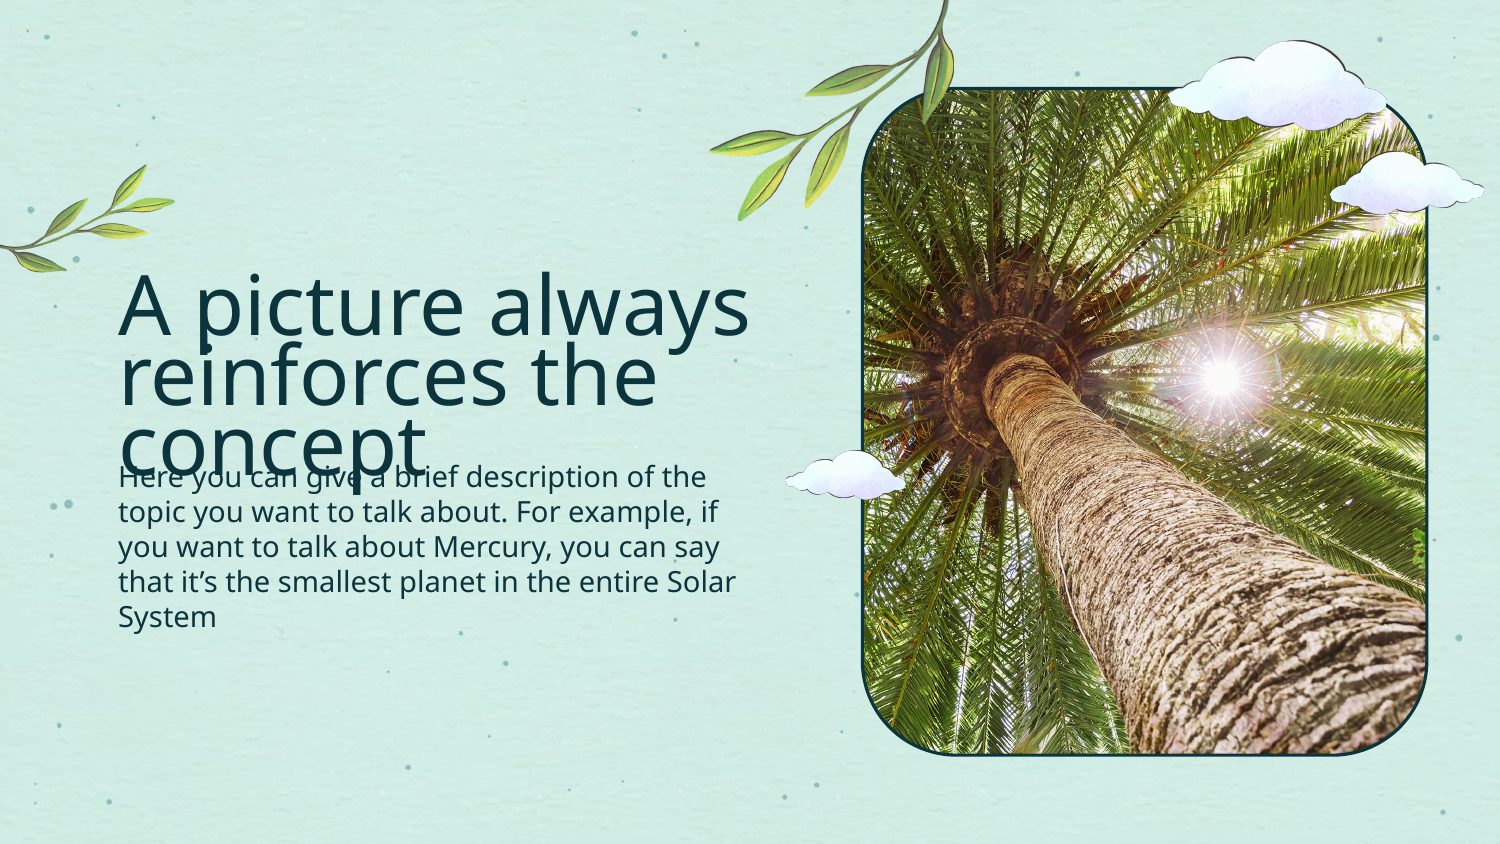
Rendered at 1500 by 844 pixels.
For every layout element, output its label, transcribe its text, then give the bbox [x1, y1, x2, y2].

title A picture always reinforces the concept [118, 264, 809, 430]
subtitle Here you can give a brief description of the topic you want to talk about. For example, if you want to talk about Mercury, you can say that it’s the smallest planet in the entire Solar System [118, 458, 749, 609]
picture [0, 0, 1500, 844]
